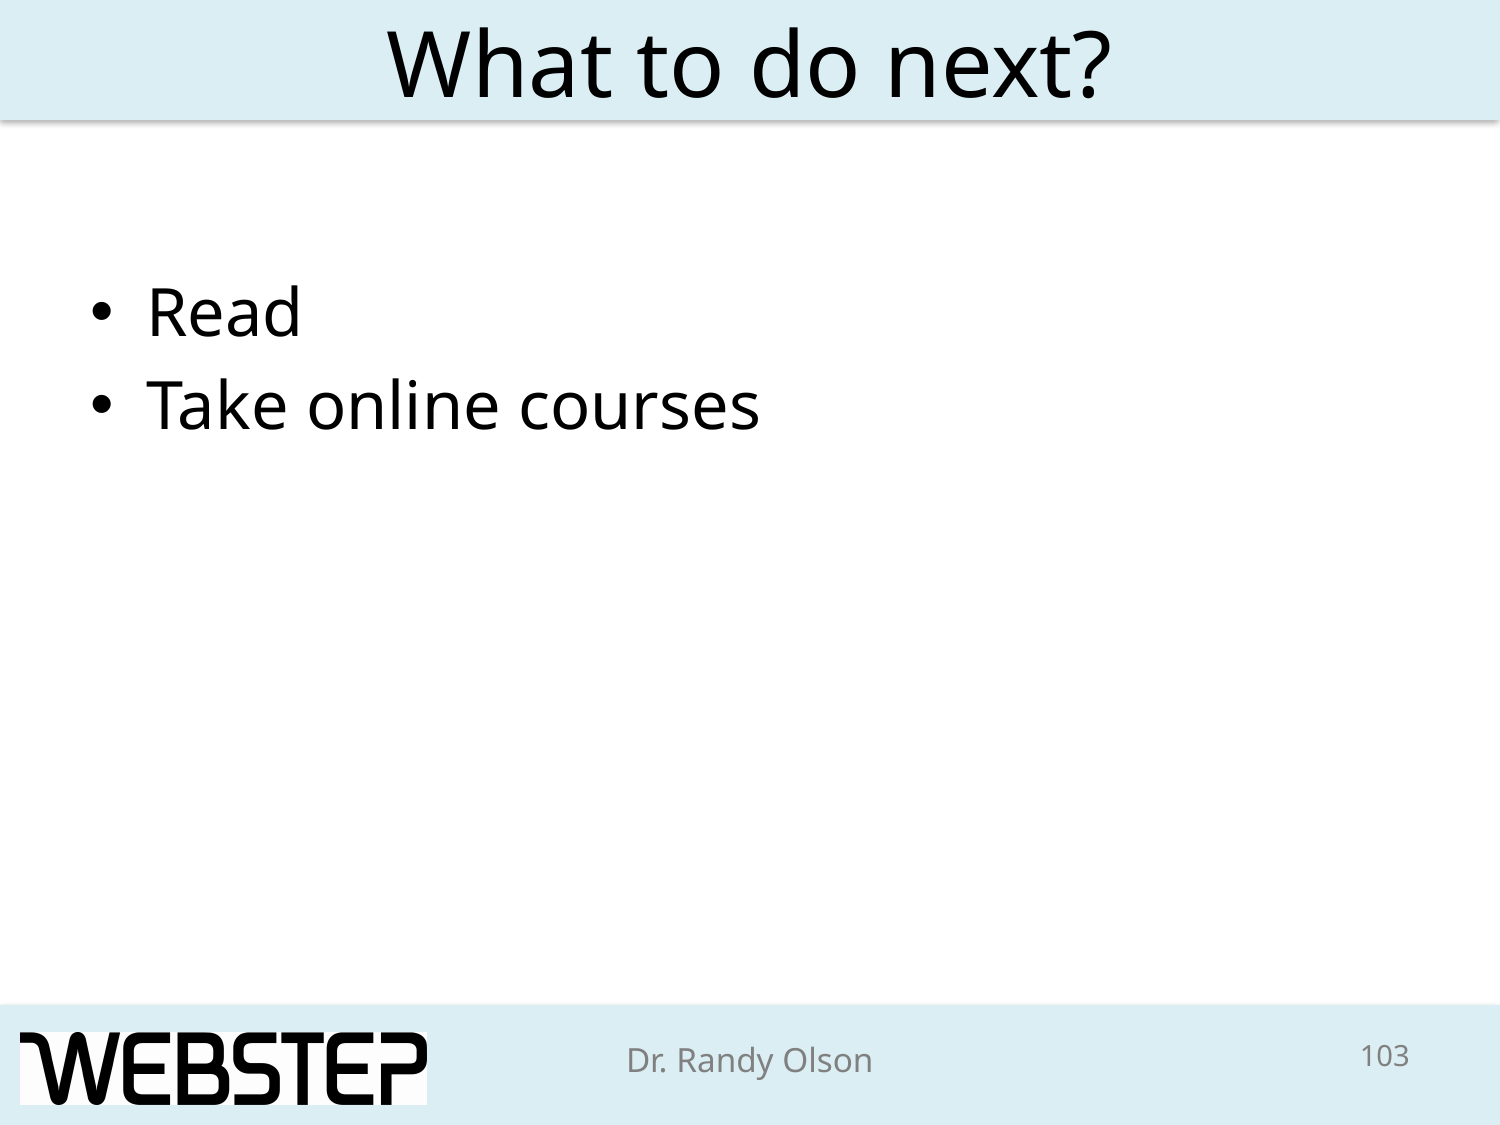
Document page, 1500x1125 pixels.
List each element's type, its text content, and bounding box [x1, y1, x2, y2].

list Read Take online courses [75, 262, 1425, 1005]
title What to do next? [75, 0, 1425, 155]
slide_number 103 [1310, 1026, 1425, 1088]
picture [20, 1032, 427, 1105]
